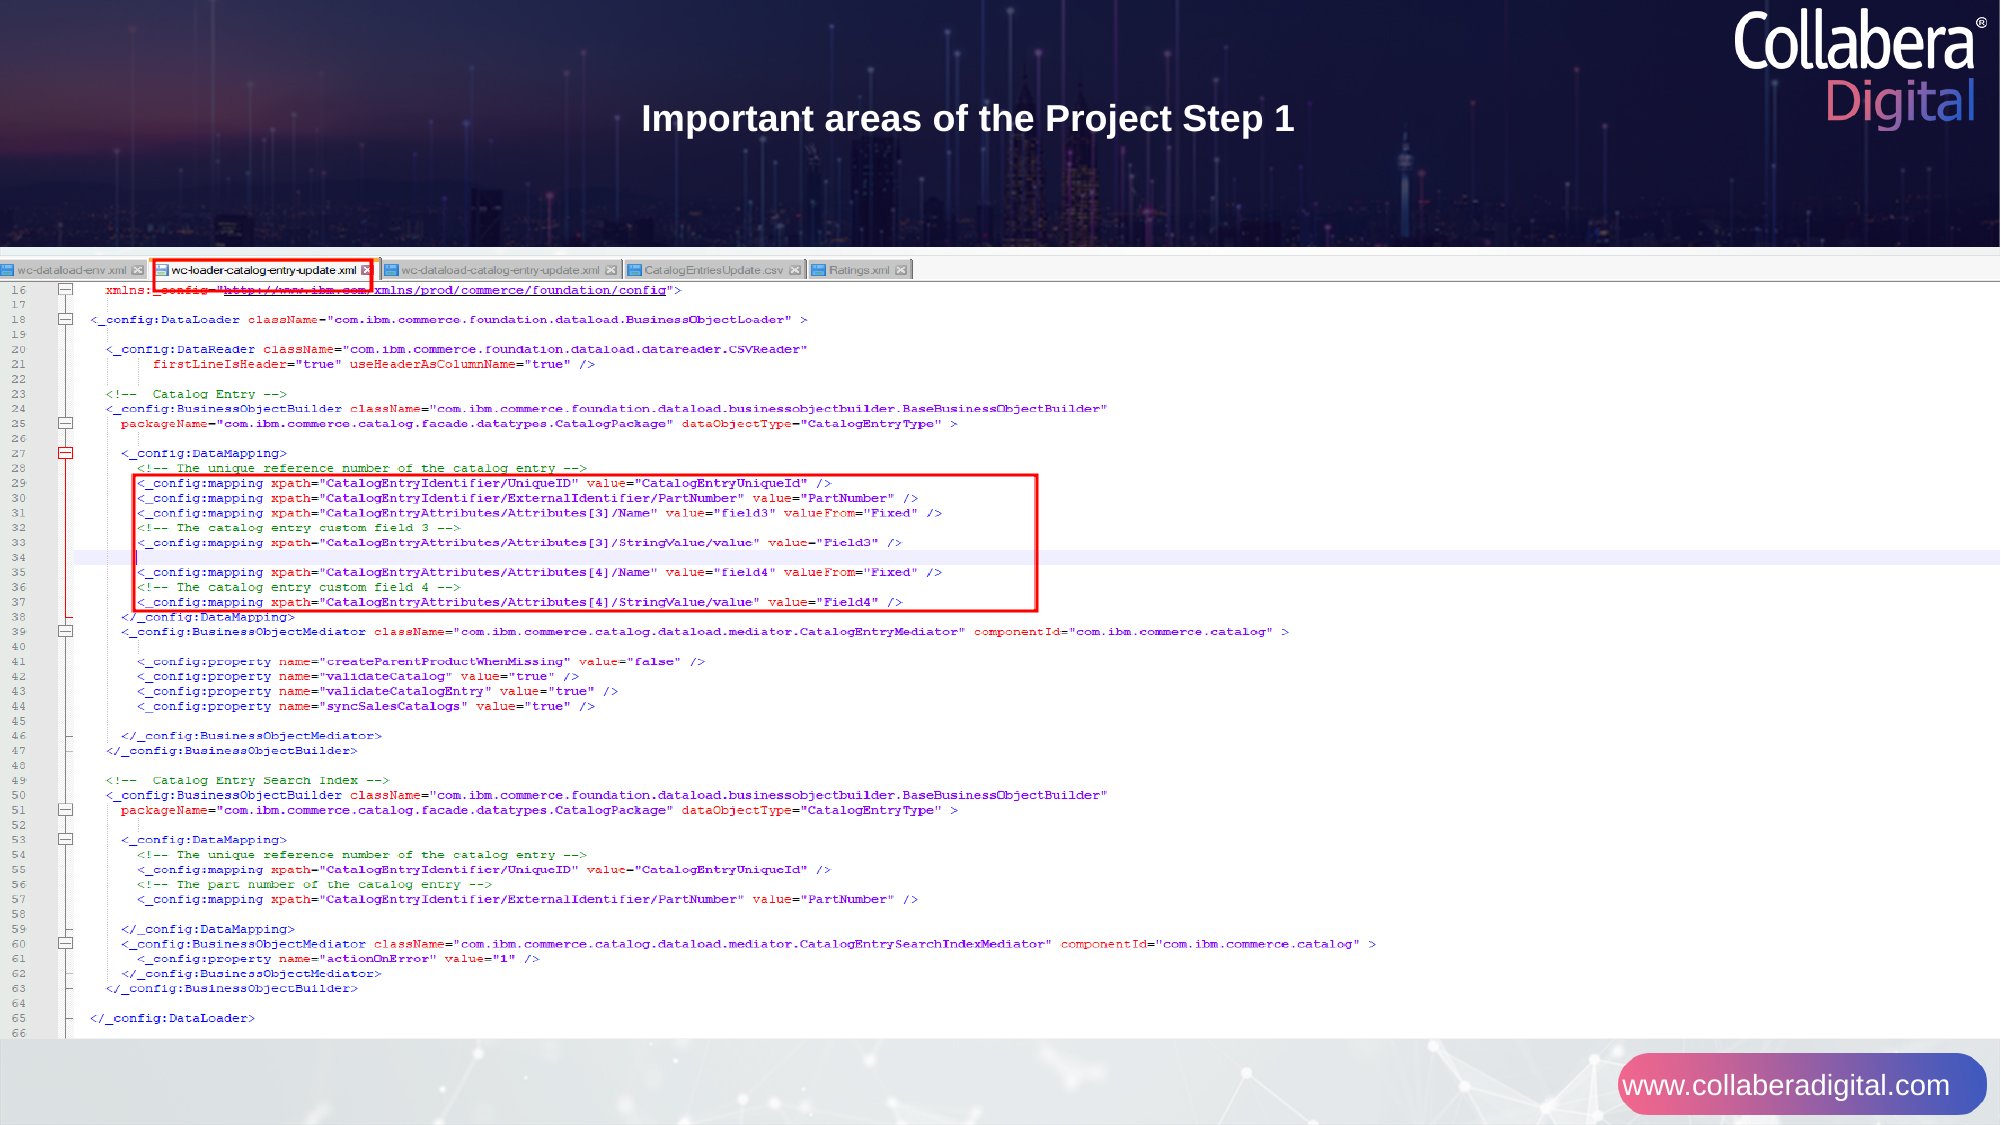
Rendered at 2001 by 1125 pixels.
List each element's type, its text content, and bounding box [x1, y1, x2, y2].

picture [0, 0, 2000, 1125]
text_box Important areas of the Project Step 1 [626, 86, 1311, 147]
